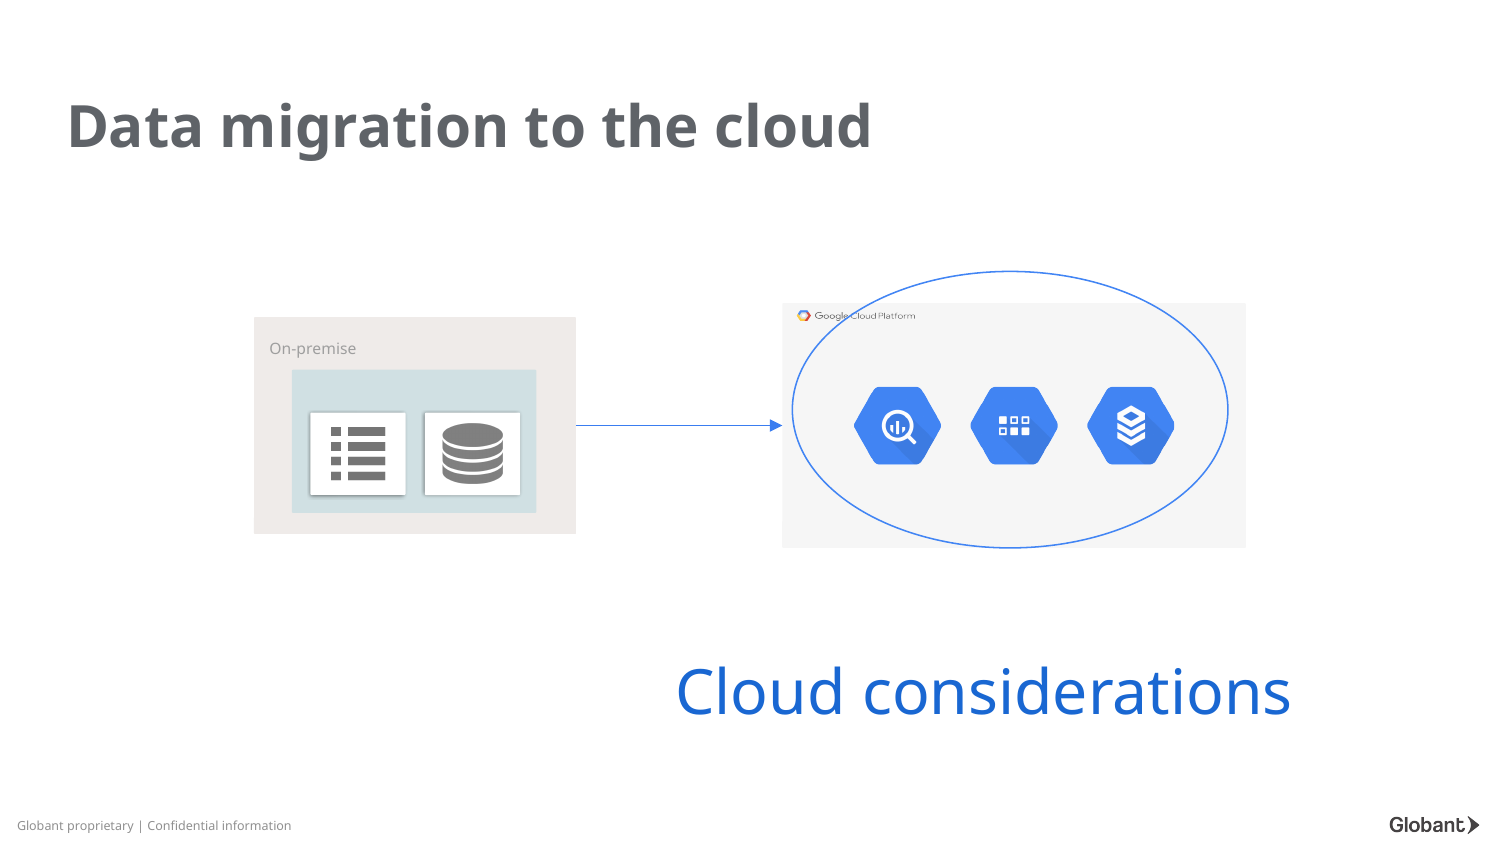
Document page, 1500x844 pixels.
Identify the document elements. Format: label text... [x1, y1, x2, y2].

text_box Cloud considerations [575, 667, 1394, 711]
picture [853, 386, 942, 465]
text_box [782, 302, 1247, 549]
picture [970, 386, 1058, 465]
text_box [253, 316, 577, 535]
picture [1086, 386, 1175, 465]
text_box [875, 271, 1145, 301]
text_box Data migration to the cloud [50, 38, 1216, 209]
picture [1388, 815, 1481, 835]
